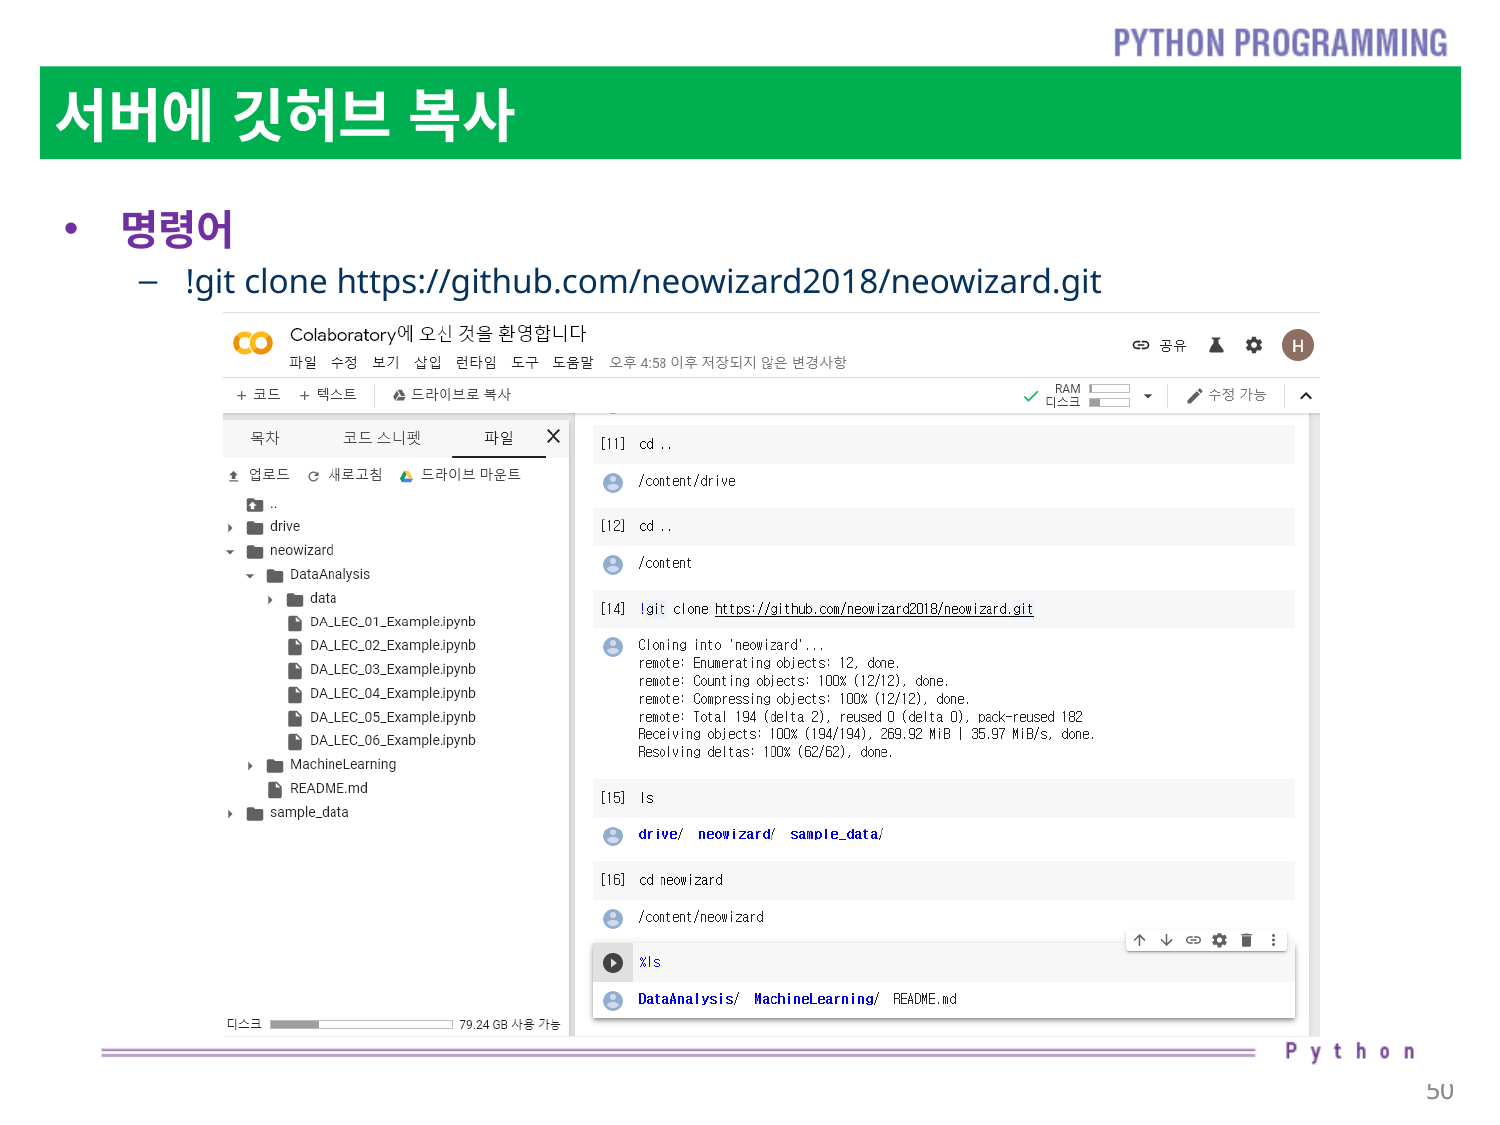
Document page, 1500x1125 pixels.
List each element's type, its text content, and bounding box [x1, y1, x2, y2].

picture [18, 1020, 1483, 1084]
picture [1106, 13, 1462, 66]
title 서버에 깃허브 복사 [39, 76, 1444, 152]
picture [223, 312, 1320, 1038]
slide_number 50 [1119, 1071, 1470, 1112]
list 명령어 !git clone https://github.com/neowizard2018/neowizard.git [48, 195, 1461, 1041]
